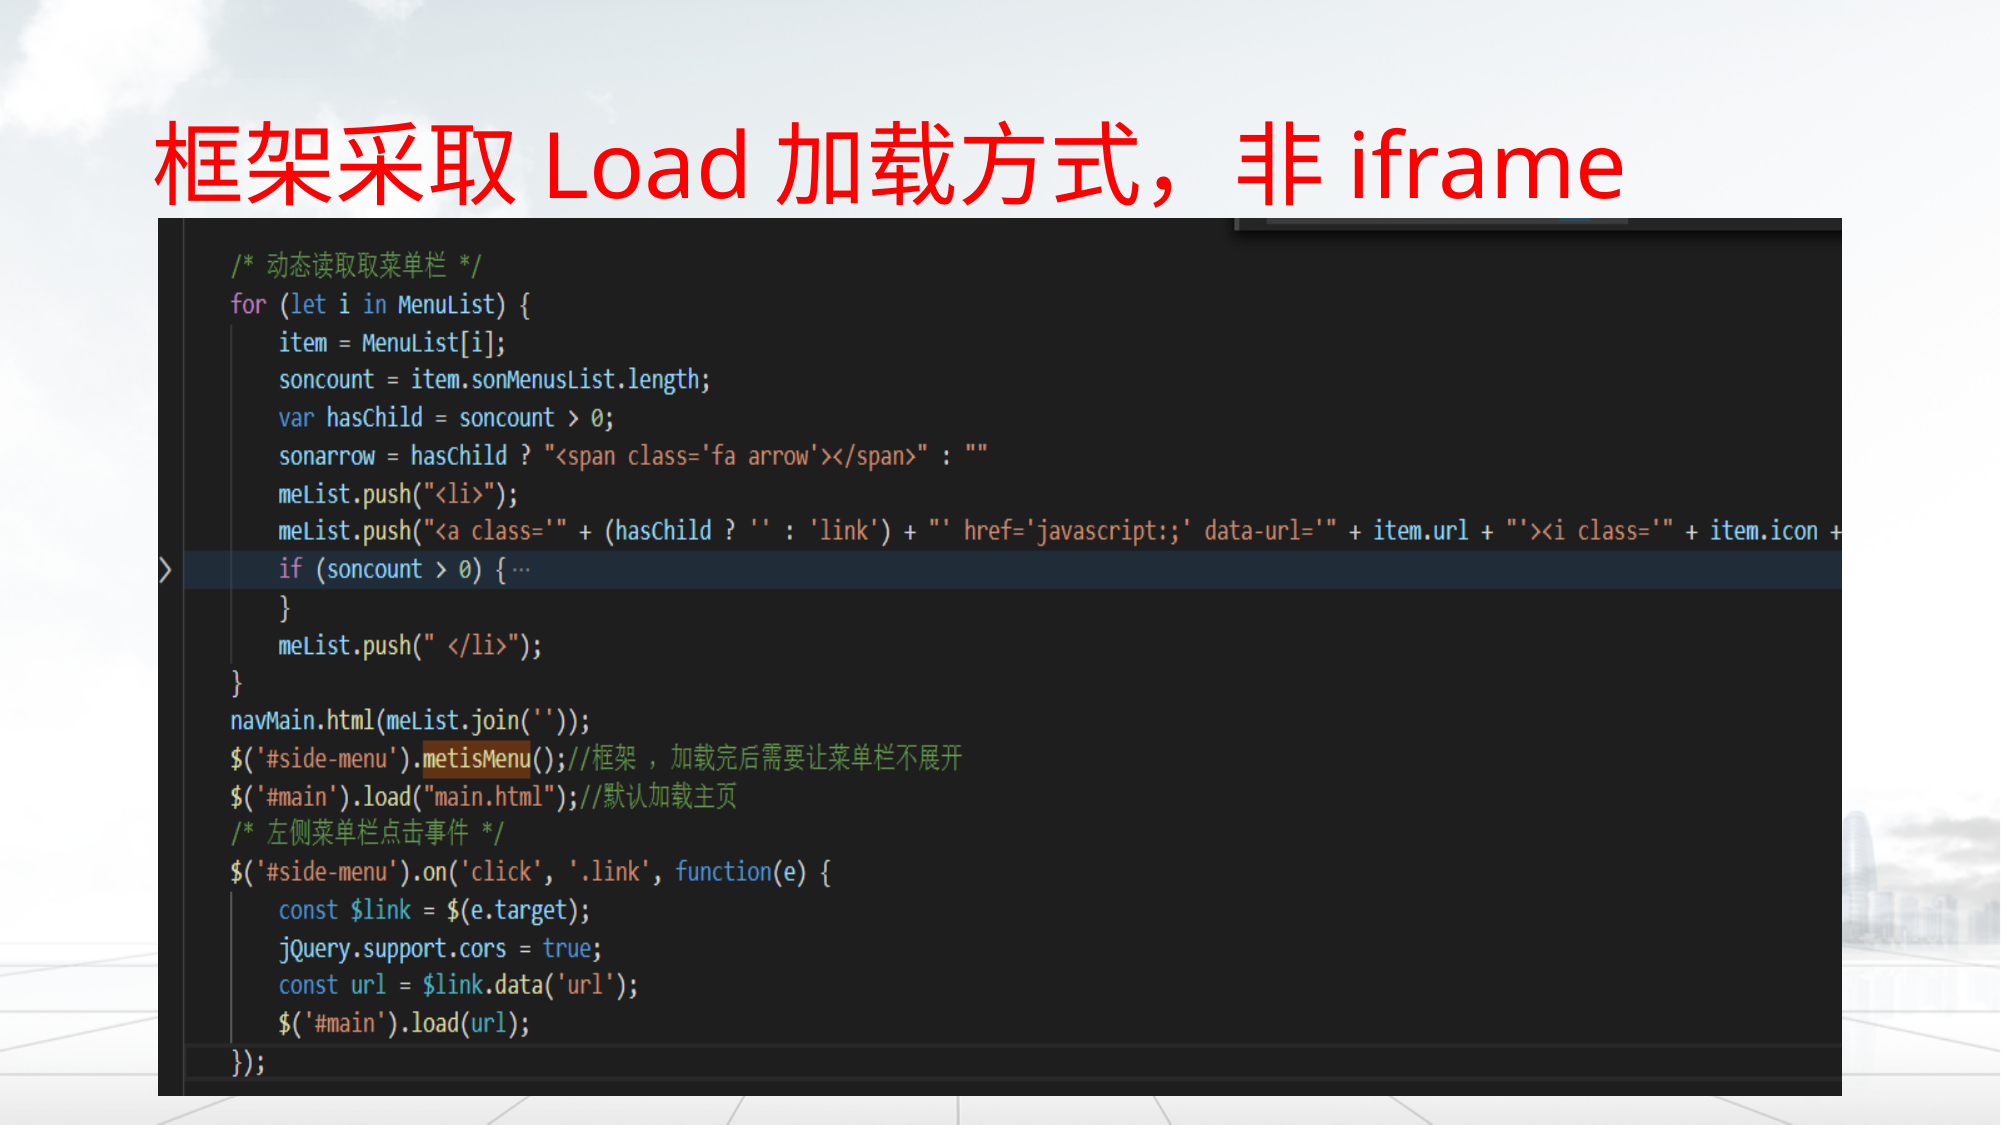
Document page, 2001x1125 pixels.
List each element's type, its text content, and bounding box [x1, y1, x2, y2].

title 框架采取Load加载方式，非iframe [137, 59, 1863, 278]
picture [0, 0, 2001, 1125]
